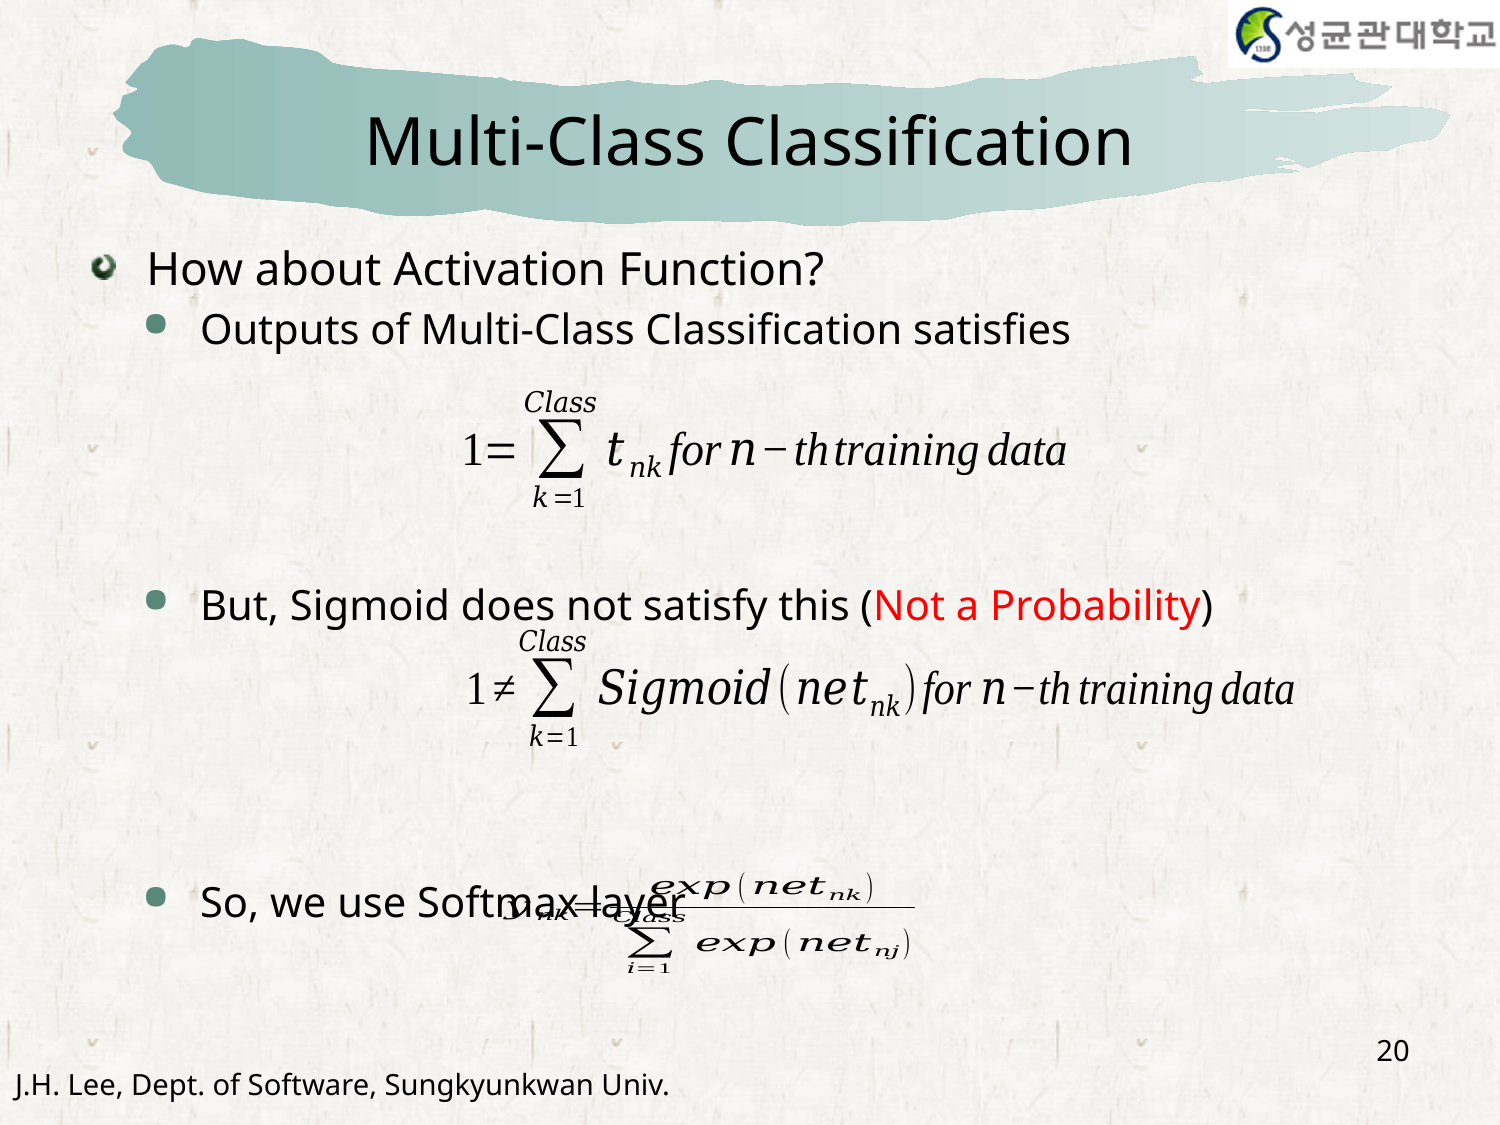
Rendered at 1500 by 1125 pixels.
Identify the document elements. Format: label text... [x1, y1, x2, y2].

footer J.H. Lee, Dept. of Software, Sungkyunkwan Univ. [0, 1058, 762, 1102]
picture [0, 0, 1500, 1125]
list How about Activation Function? Outputs of Multi-Class Classification satisfies But, Sigmoid does not satisfy this (Not a Probability) So, we use Softmax layer [75, 231, 1425, 1005]
title Multi-Class Classification [75, 45, 1425, 231]
slide_number 20 [1074, 1024, 1426, 1103]
